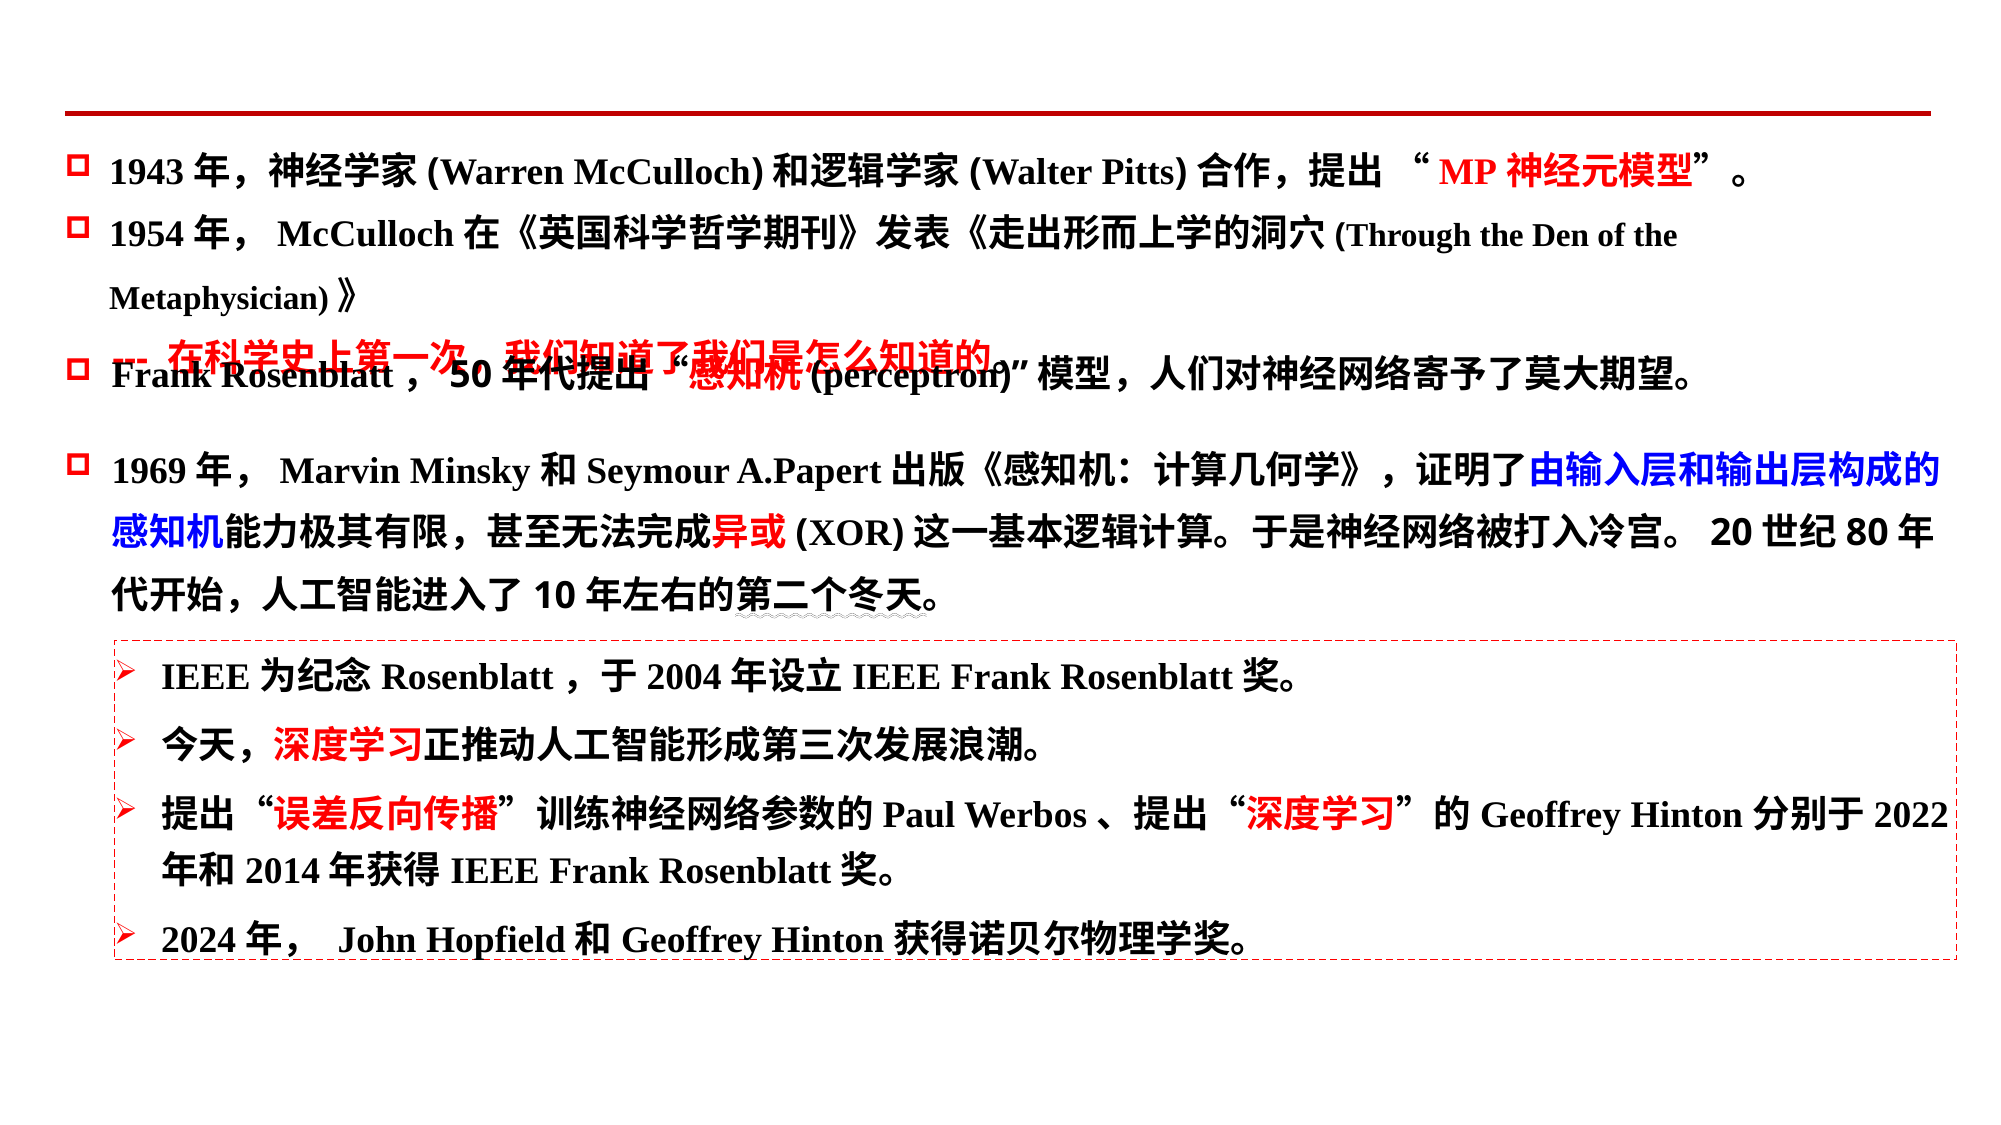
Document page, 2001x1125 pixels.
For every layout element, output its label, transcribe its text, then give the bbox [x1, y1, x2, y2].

text_box 1969年，Marvin Minsky和Seymour A.Papert出版《感知机：计算几何学》，证明了由输入层和输出层构成的感知机能力极其有限，甚至无法完成异或(XOR)这一基本逻辑计算。于是神经网络被打入冷宫。20世纪80年代开始，人工智能进入了10年左右的第二个冬天。 [64, 428, 1945, 616]
text_box IEEE为纪念Rosenblatt，于2004年设立IEEE Frank Rosenblatt奖。 今天，深度学习正推动人工智能形成第三次发展浪潮。 提出“误差反向传播”训练神经网络参数的Paul Werbos、提出“深度学习”的Geoffrey Hinton分别于2022年和2014年获得IEEE Frank Rosenblatt奖。 2024年， John Hopfield和Geoffrey Hinton获得诺贝尔物理学奖。 [114, 640, 1957, 960]
text_box Frank Rosenblatt，50年代提出“感知机(perceptron)”模型，人们对神经网络寄予了莫大期望。 [64, 343, 1709, 396]
text_box 1943年，神经学家(Warren McCulloch)和逻辑学家(Walter Pitts)合作，提出 “MP神经元模型”。 1954年，McCulloch在《英国科学哲学期刊》发表《走出形而上学的洞穴(Through the Den of the Metaphysician)》 --- 在科学史上第一次，我们知道了我们是怎么知道的。 [64, 129, 1932, 380]
